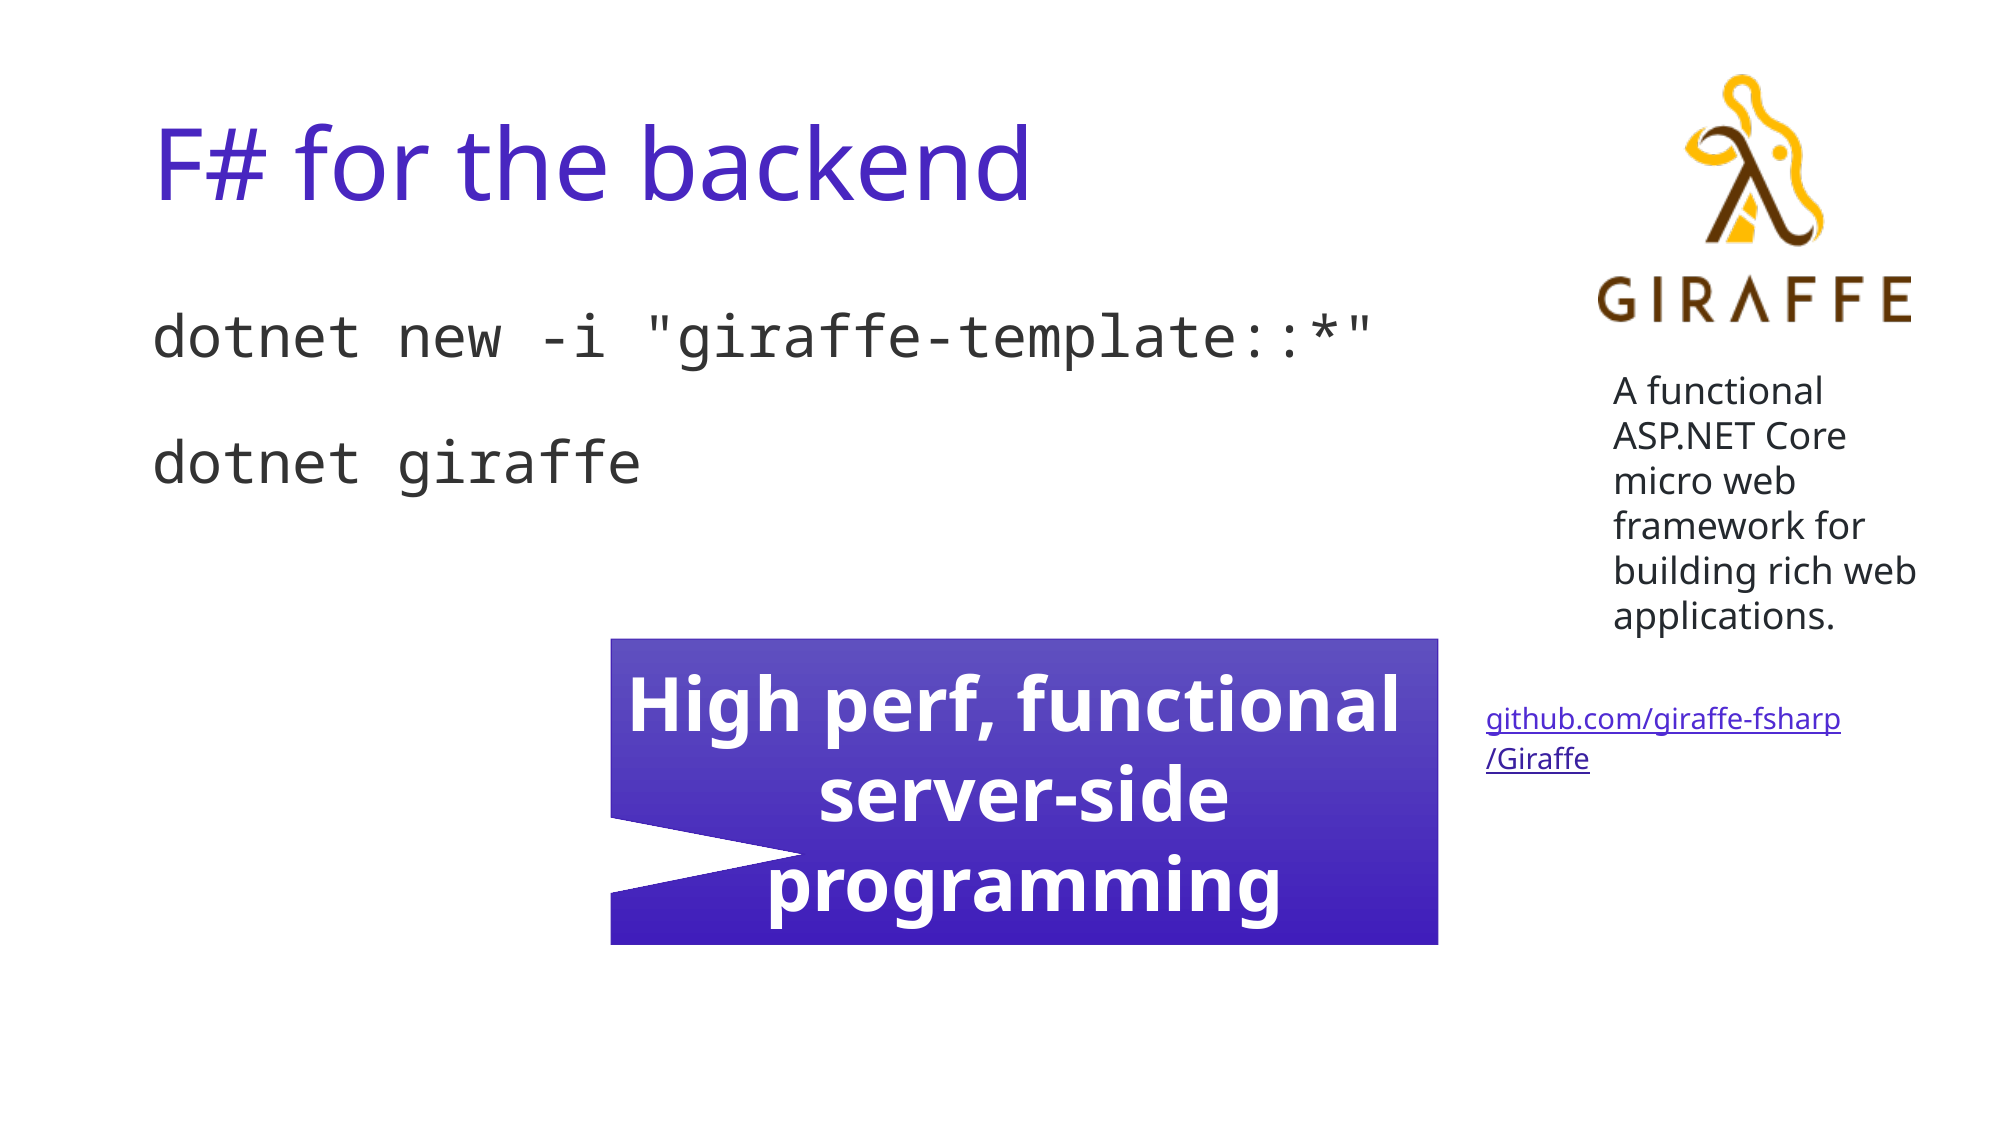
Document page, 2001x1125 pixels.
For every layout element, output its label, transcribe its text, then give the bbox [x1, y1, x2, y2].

text_box A functional ASP.NET Core micro web framework for building rich web applications. [1598, 359, 1972, 735]
text_box github.com/giraffe-fsharp/Giraffe [1471, 693, 1939, 788]
text_box High perf, functional server-side programming [610, 638, 1439, 945]
picture [1598, 42, 1911, 355]
title F# for the backend [137, 59, 1598, 278]
list dotnet new -i "giraffe-template::*" dotnet giraffe [137, 299, 1863, 1014]
